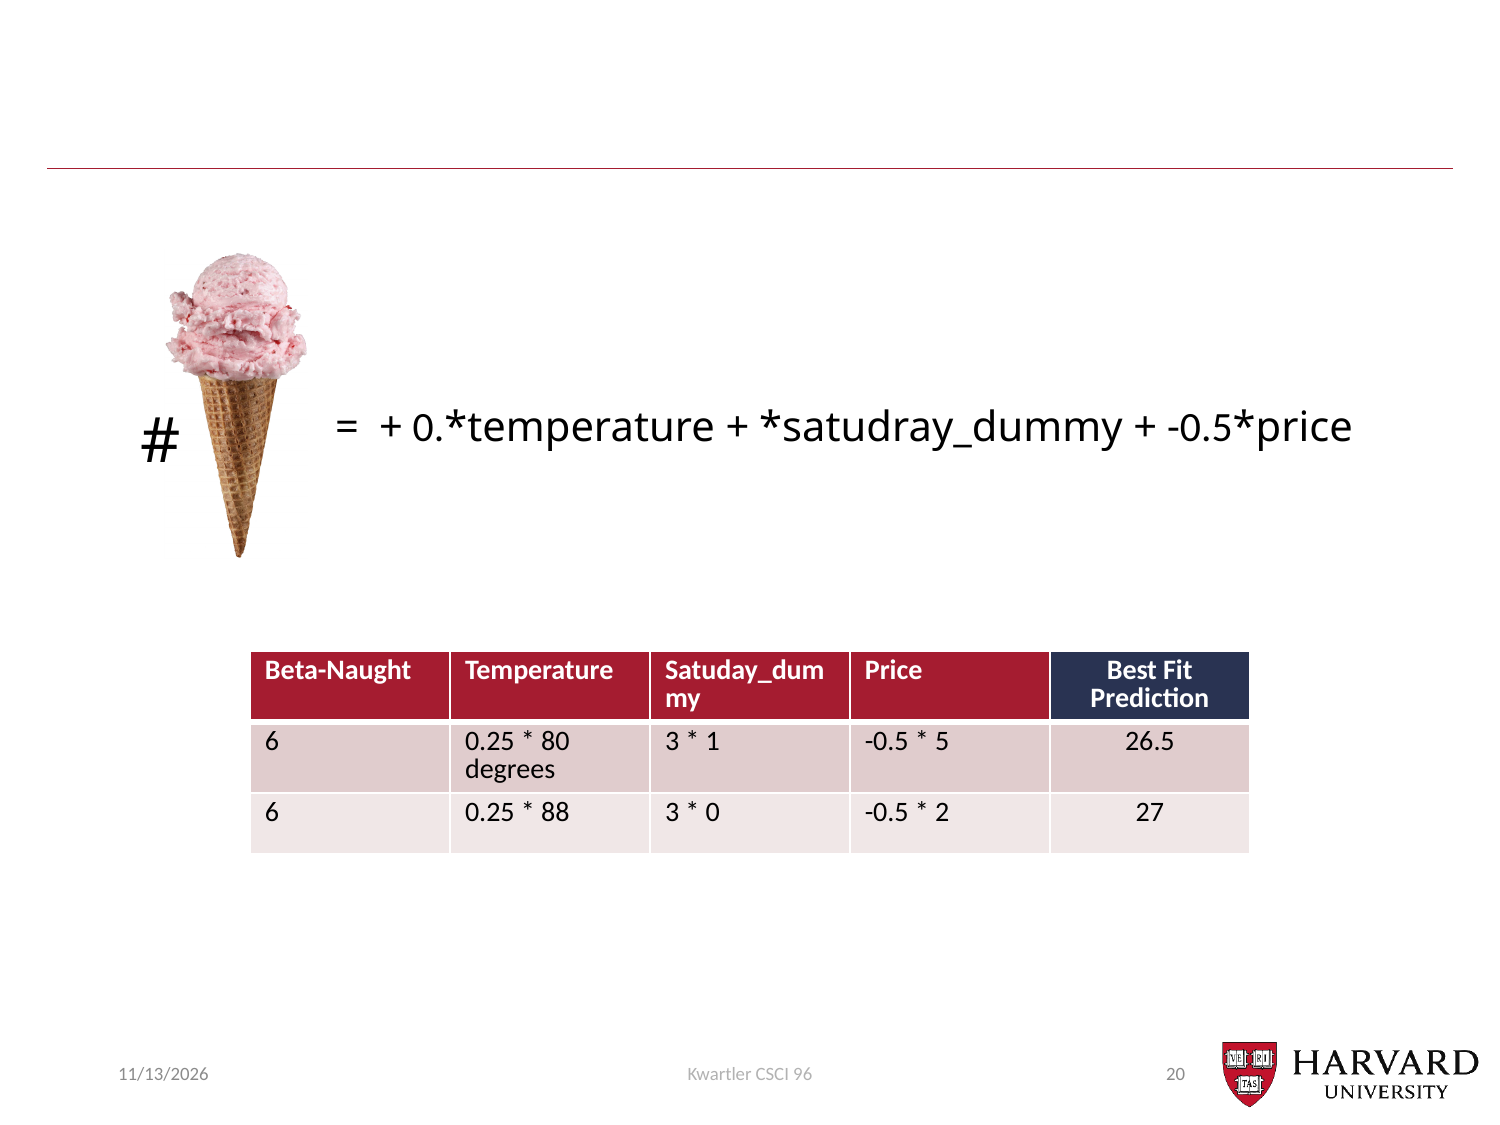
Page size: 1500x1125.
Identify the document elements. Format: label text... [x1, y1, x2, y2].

table_cell 0.25 * 88 [451, 794, 649, 853]
slide_number 20 [1059, 1042, 1200, 1103]
picture [1200, 1024, 1500, 1125]
table_header Satuday_dummy [651, 652, 849, 719]
table_cell -0.5 * 5 [851, 725, 1049, 792]
table_header Best Fit Prediction [1051, 652, 1249, 719]
table_cell 27 [1051, 794, 1249, 853]
table_cell -0.5 * 2 [851, 794, 1049, 853]
table_cell 26.5 [1051, 725, 1249, 792]
table_cell 6 [251, 794, 449, 853]
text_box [125, 249, 1429, 559]
table_header Temperature [451, 652, 649, 719]
table_cell 6 [251, 725, 449, 792]
table_cell 3 * 0 [651, 794, 849, 853]
table_header Beta-Naught [251, 652, 449, 719]
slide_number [103, 1042, 441, 1103]
table_cell 3 * 1 [651, 725, 849, 792]
footer Kwartler CSCI 96 [496, 1042, 1004, 1103]
table_cell 0.25 * 80 degrees [451, 725, 649, 792]
table_header Price [851, 652, 1049, 719]
